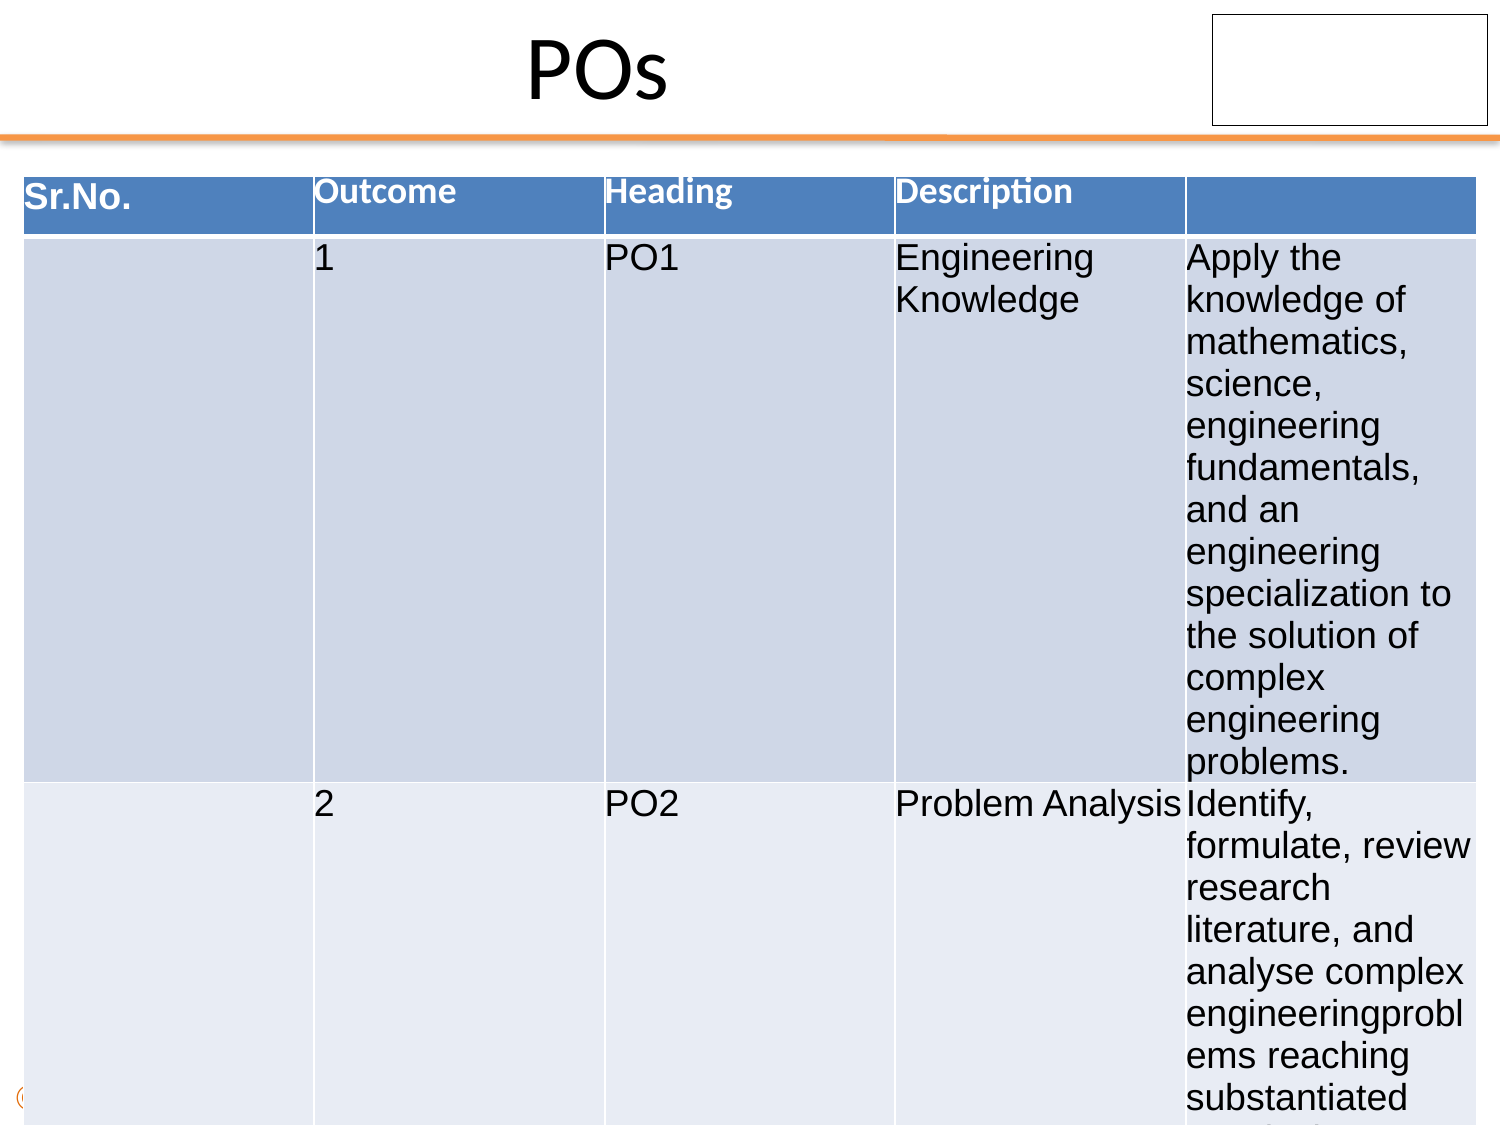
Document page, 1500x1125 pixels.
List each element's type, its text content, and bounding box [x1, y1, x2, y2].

table_cell PO1 [606, 239, 894, 782]
table_cell PO2 [606, 783, 894, 1125]
table_header Description [896, 177, 1185, 234]
table_cell [24, 239, 313, 782]
table_cell 1 [315, 239, 604, 782]
title POs [0, 0, 1196, 129]
table_cell Problem Analysis [896, 783, 1185, 1125]
table_cell Apply the knowledge of mathematics, science, engineering fundamentals, and an engineering specialization to the solution of complex engineering problems. [1187, 239, 1476, 782]
table_cell Identify, formulate, review research literature, and analyse complex engineeringproblems reaching substantiated conclusions using first principles of mathematics, natural sciences andengineering sciences. [1187, 783, 1476, 1125]
table_cell [24, 783, 313, 1125]
table_header Sr.No. [24, 177, 313, 234]
table_header [1187, 177, 1476, 234]
table_cell 2 [315, 783, 604, 1125]
table_header Heading [606, 177, 894, 234]
table_header Outcome [315, 177, 604, 234]
table_cell Engineering Knowledge [896, 239, 1185, 782]
